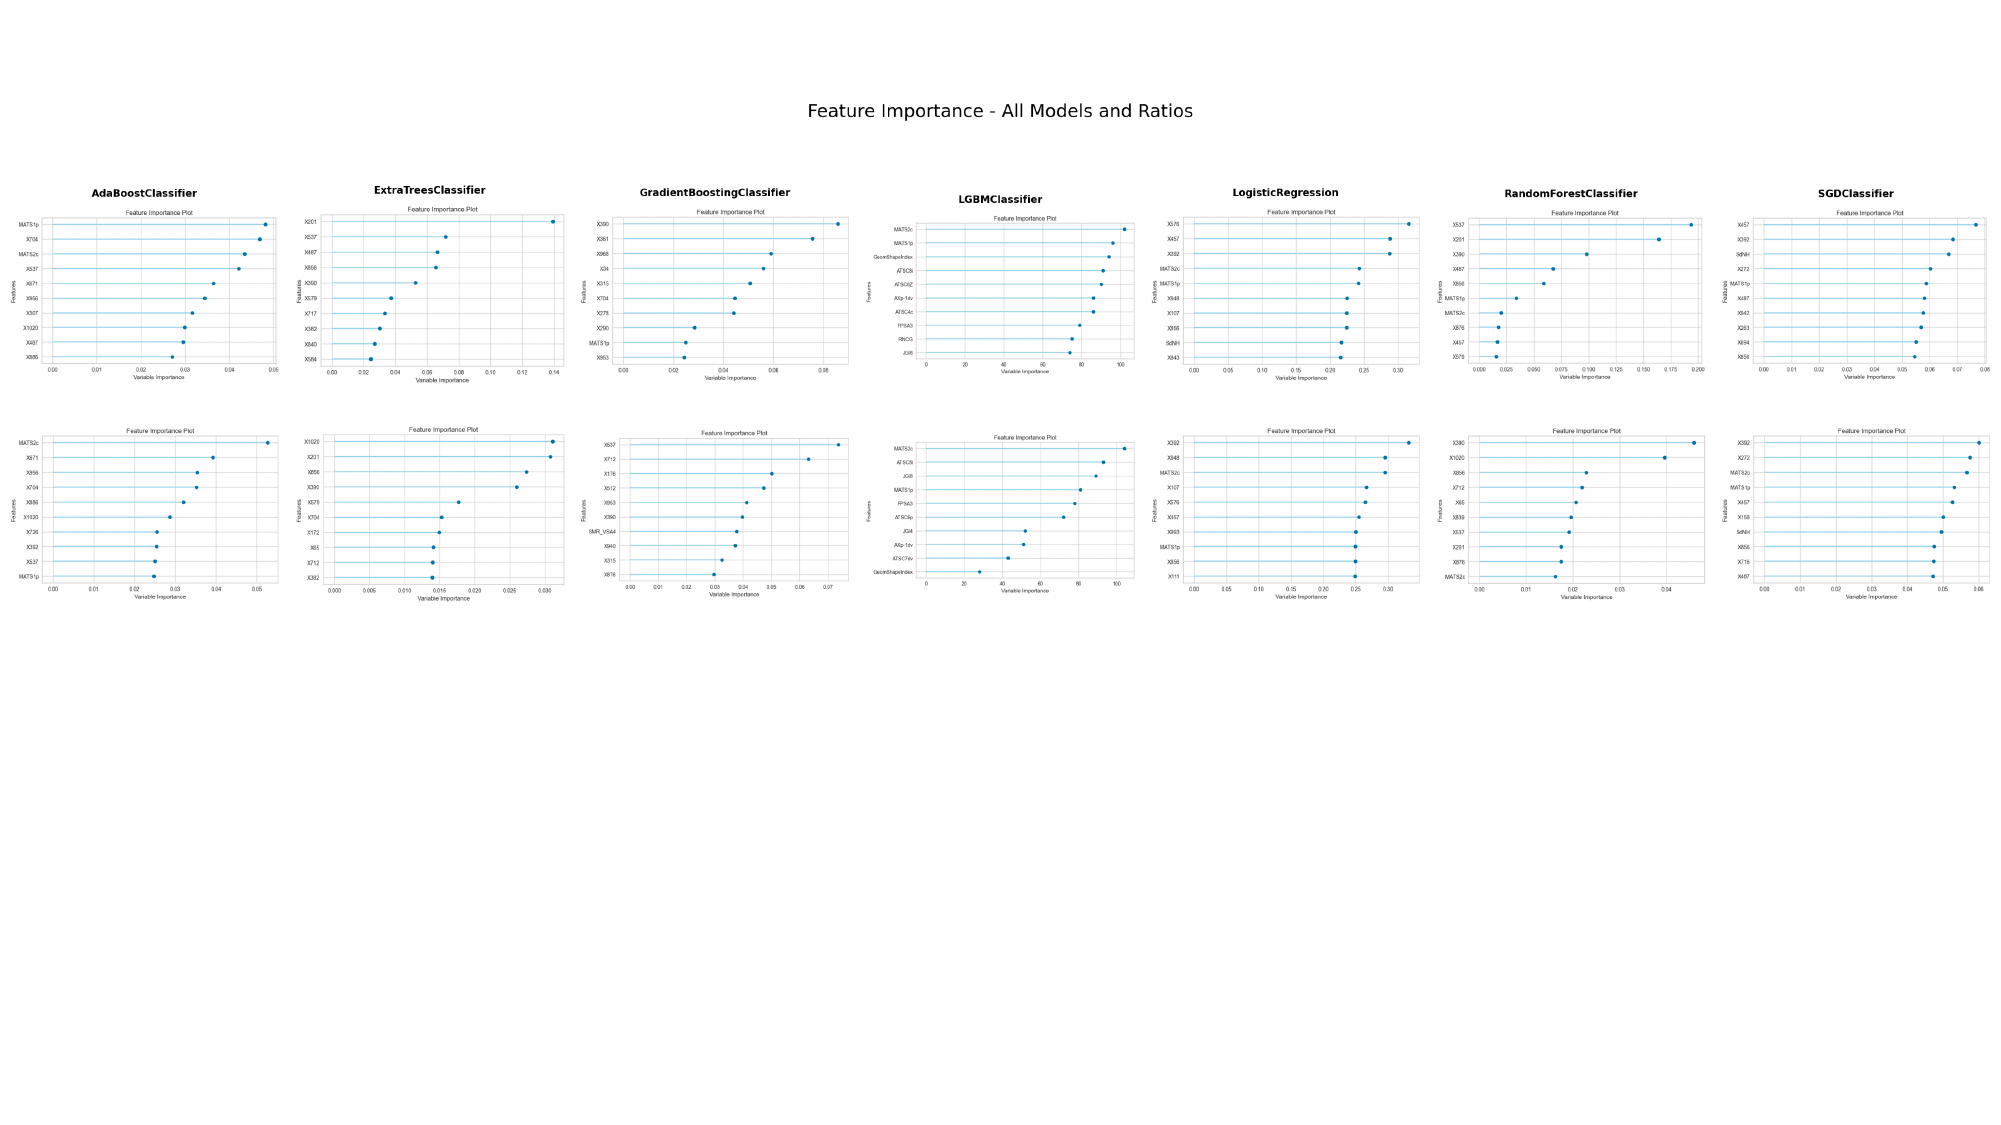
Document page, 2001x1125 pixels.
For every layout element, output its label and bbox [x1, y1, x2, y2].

picture [0, 96, 2000, 612]
